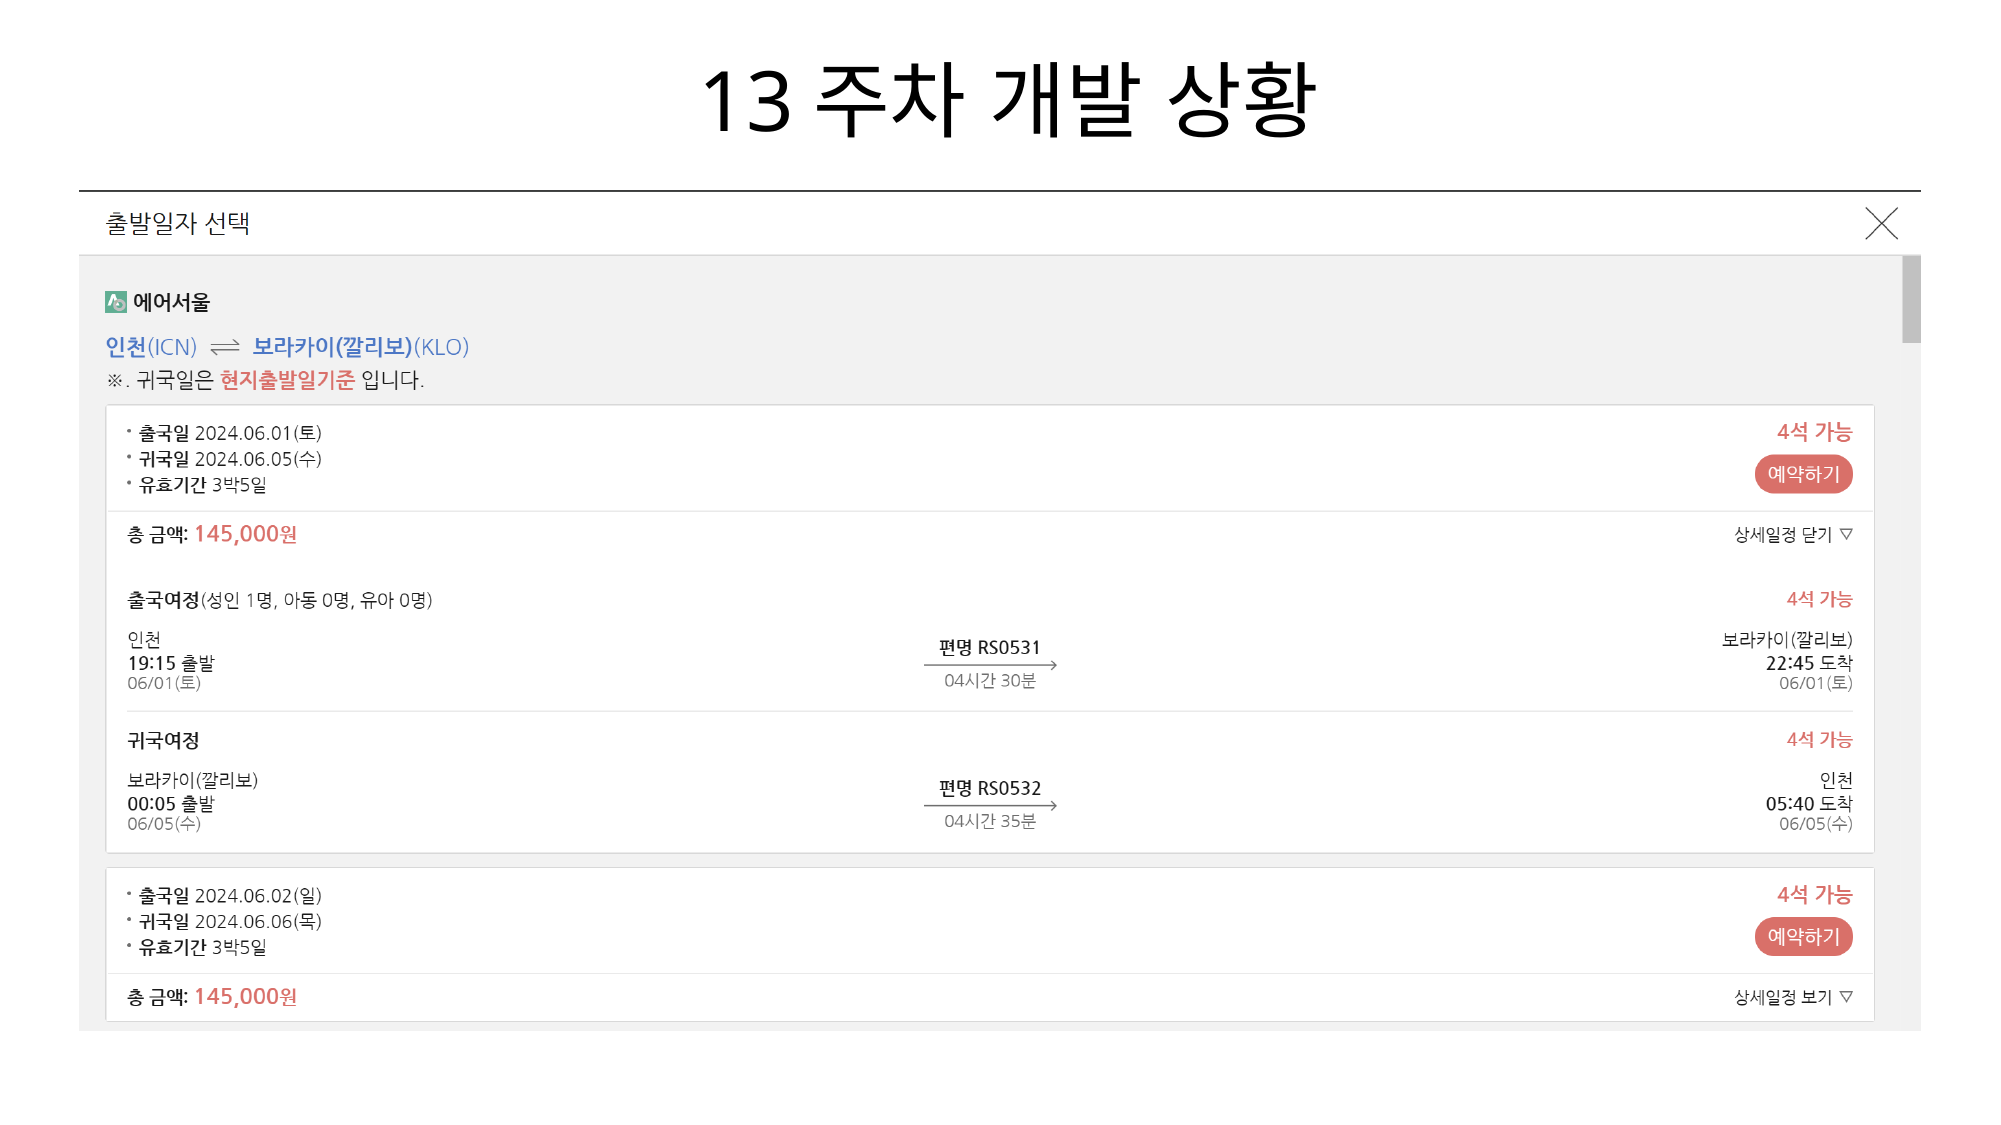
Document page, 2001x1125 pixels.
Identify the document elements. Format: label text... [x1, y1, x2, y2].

picture [79, 189, 1921, 1031]
text_box 13주차 개발 상황 [182, 0, 1836, 156]
